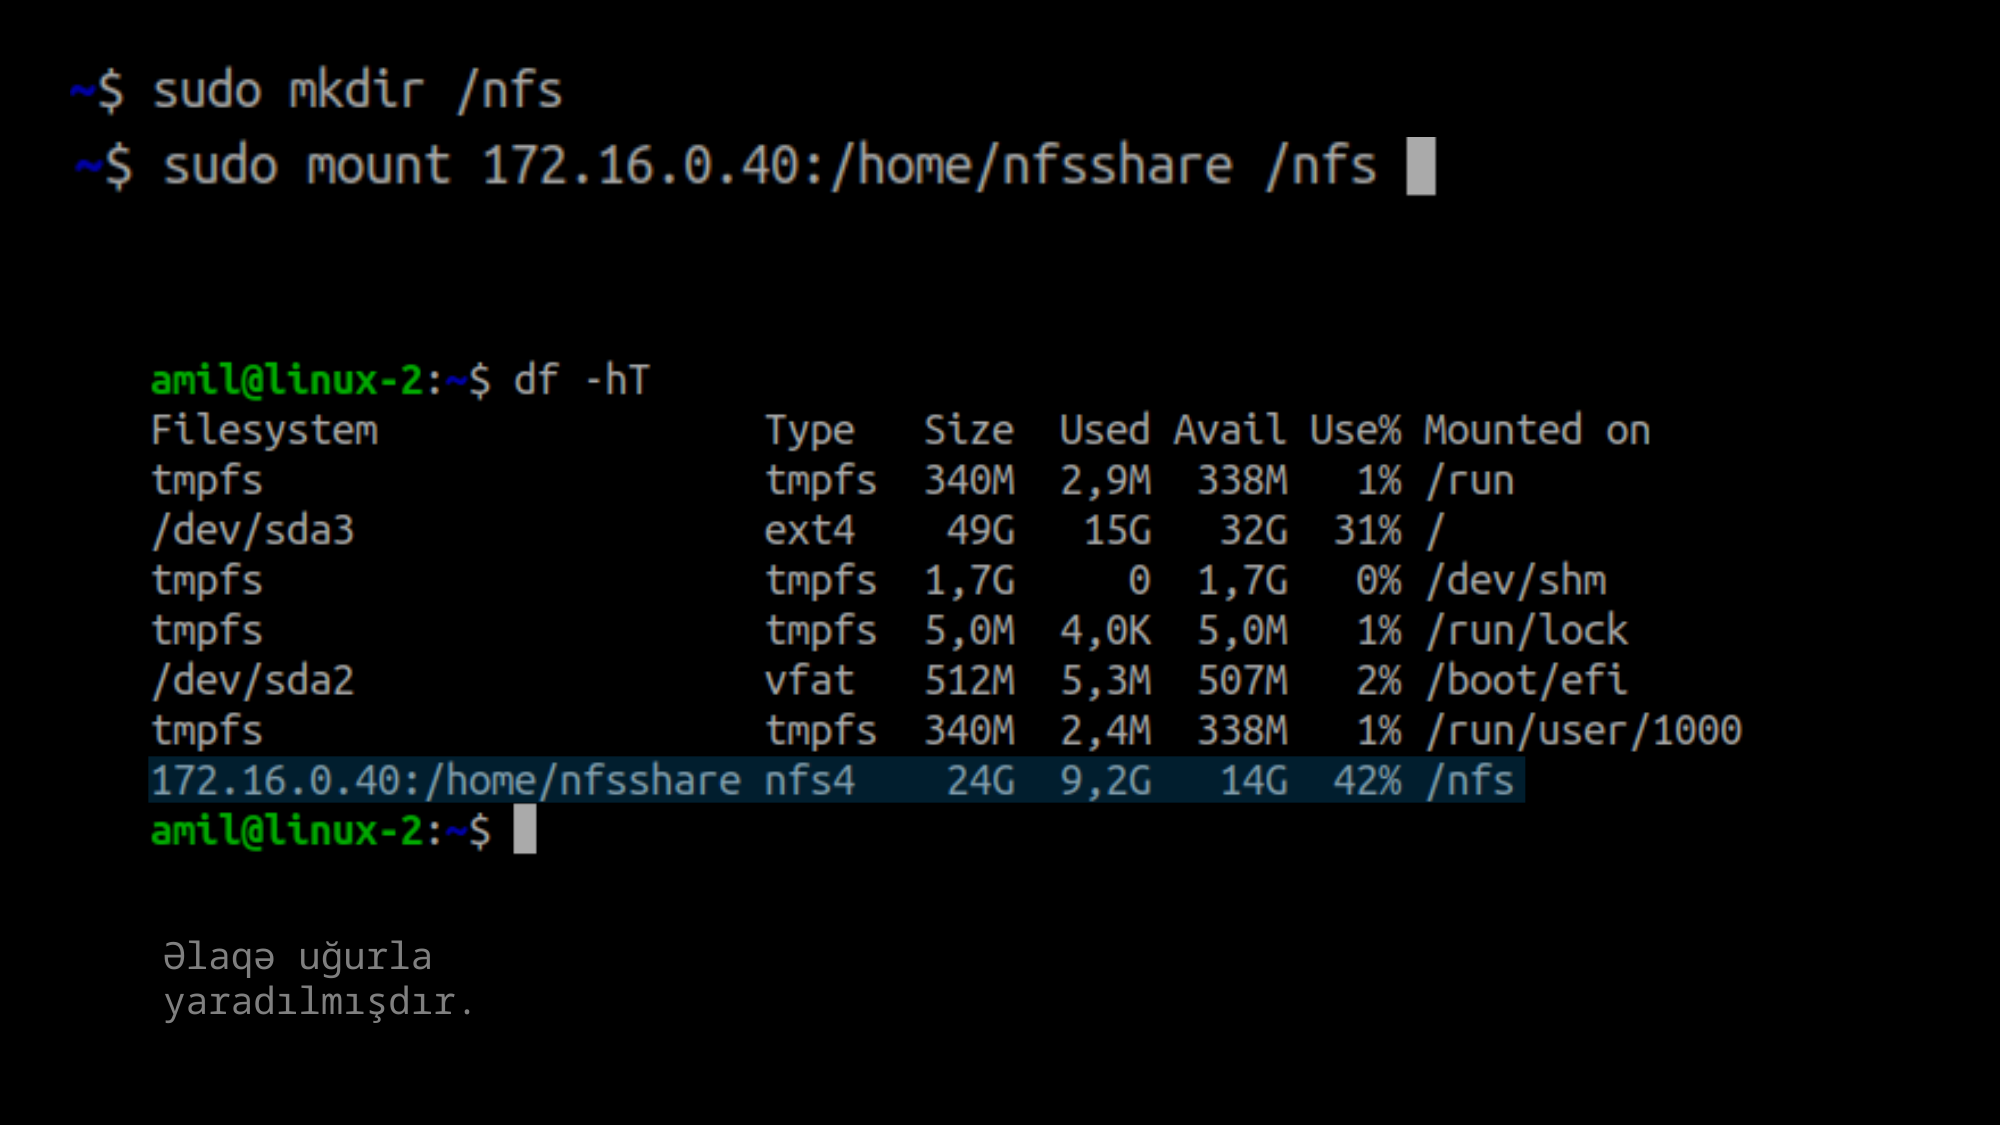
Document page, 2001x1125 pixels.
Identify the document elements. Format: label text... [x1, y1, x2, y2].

picture [69, 55, 579, 117]
picture [148, 356, 1852, 869]
text_box Əlaqə uğurla yaradılmışdır. [148, 924, 740, 1030]
picture [69, 137, 1454, 208]
